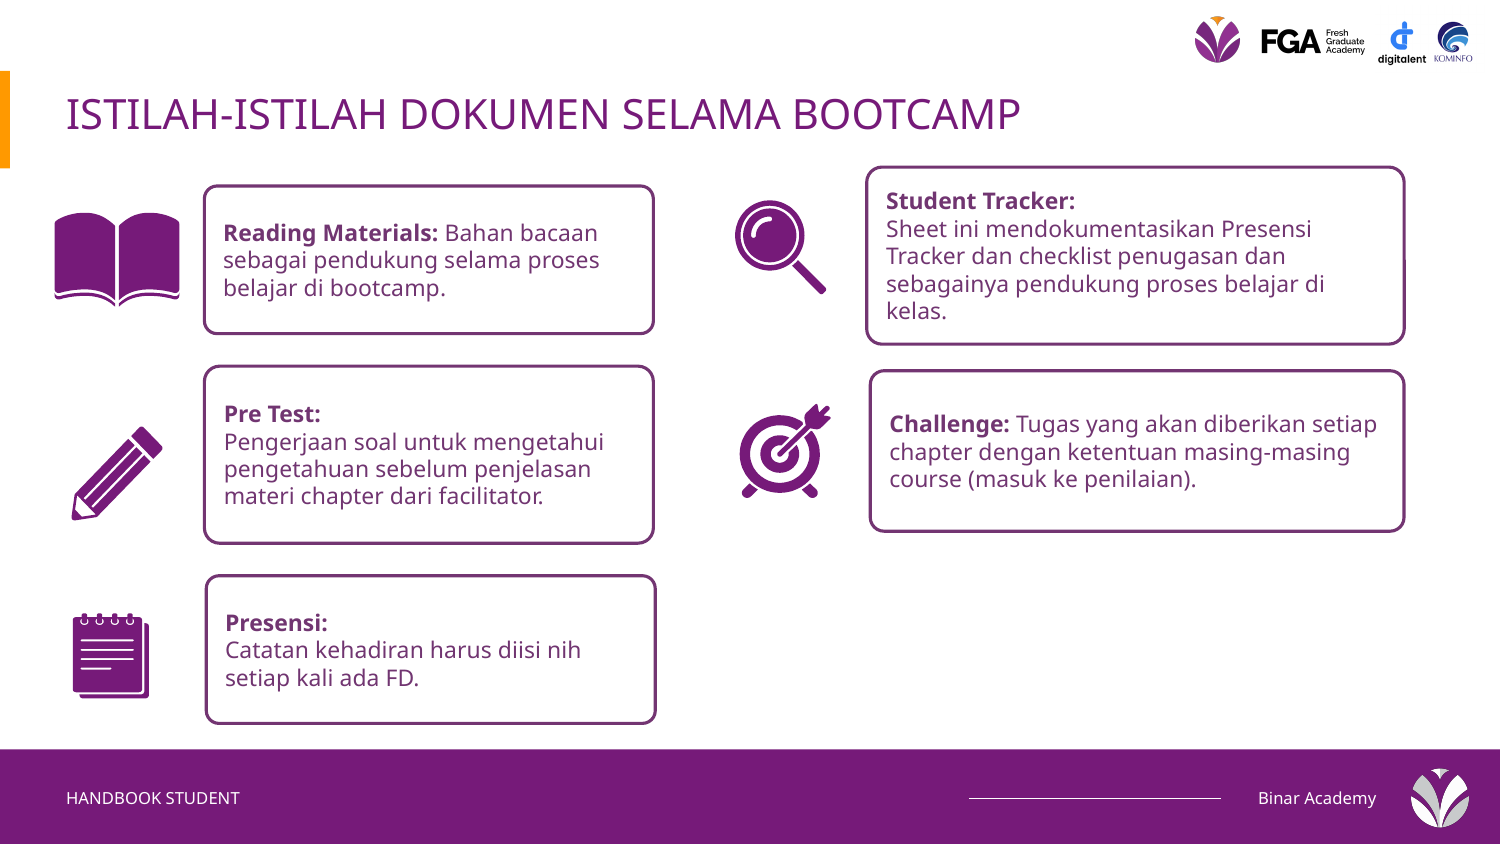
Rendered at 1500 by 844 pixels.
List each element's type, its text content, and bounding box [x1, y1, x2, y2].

title Binar Academy [1043, 751, 1392, 844]
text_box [71, 426, 163, 521]
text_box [734, 200, 827, 295]
text_box Reading Materials: Bahan bacaan sebagai pendukung selama proses belajar di bootcamp. [204, 185, 654, 334]
title HANDBOOK STUDENT [51, 751, 751, 844]
text_box Student Tracker: Sheet ini mendokumentasikan Presensi Tracker dan checklist penugasan dan sebagainya pendukung proses belajar di kelas. [866, 167, 1405, 345]
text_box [739, 403, 831, 499]
text_box Challenge: Tugas yang akan diberikan setiap chapter dengan ketentuan masing-masing course (masuk ke penilaian). [870, 370, 1405, 532]
text_box Pre Test: Pengerjaan soal untuk mengetahui pengetahuan sebelum penjelasan materi chapter dari facilitator. [204, 366, 654, 544]
picture [1402, 760, 1478, 836]
title ISTILAH-ISTILAH DOKUMEN SELAMA BOOTCAMP [51, 72, 1449, 167]
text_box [72, 613, 150, 699]
text_box Presensi: Catatan kehadiran harus diisi nih setiap kali ada FD. [206, 575, 656, 724]
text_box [54, 212, 180, 307]
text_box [1192, 5, 1485, 74]
